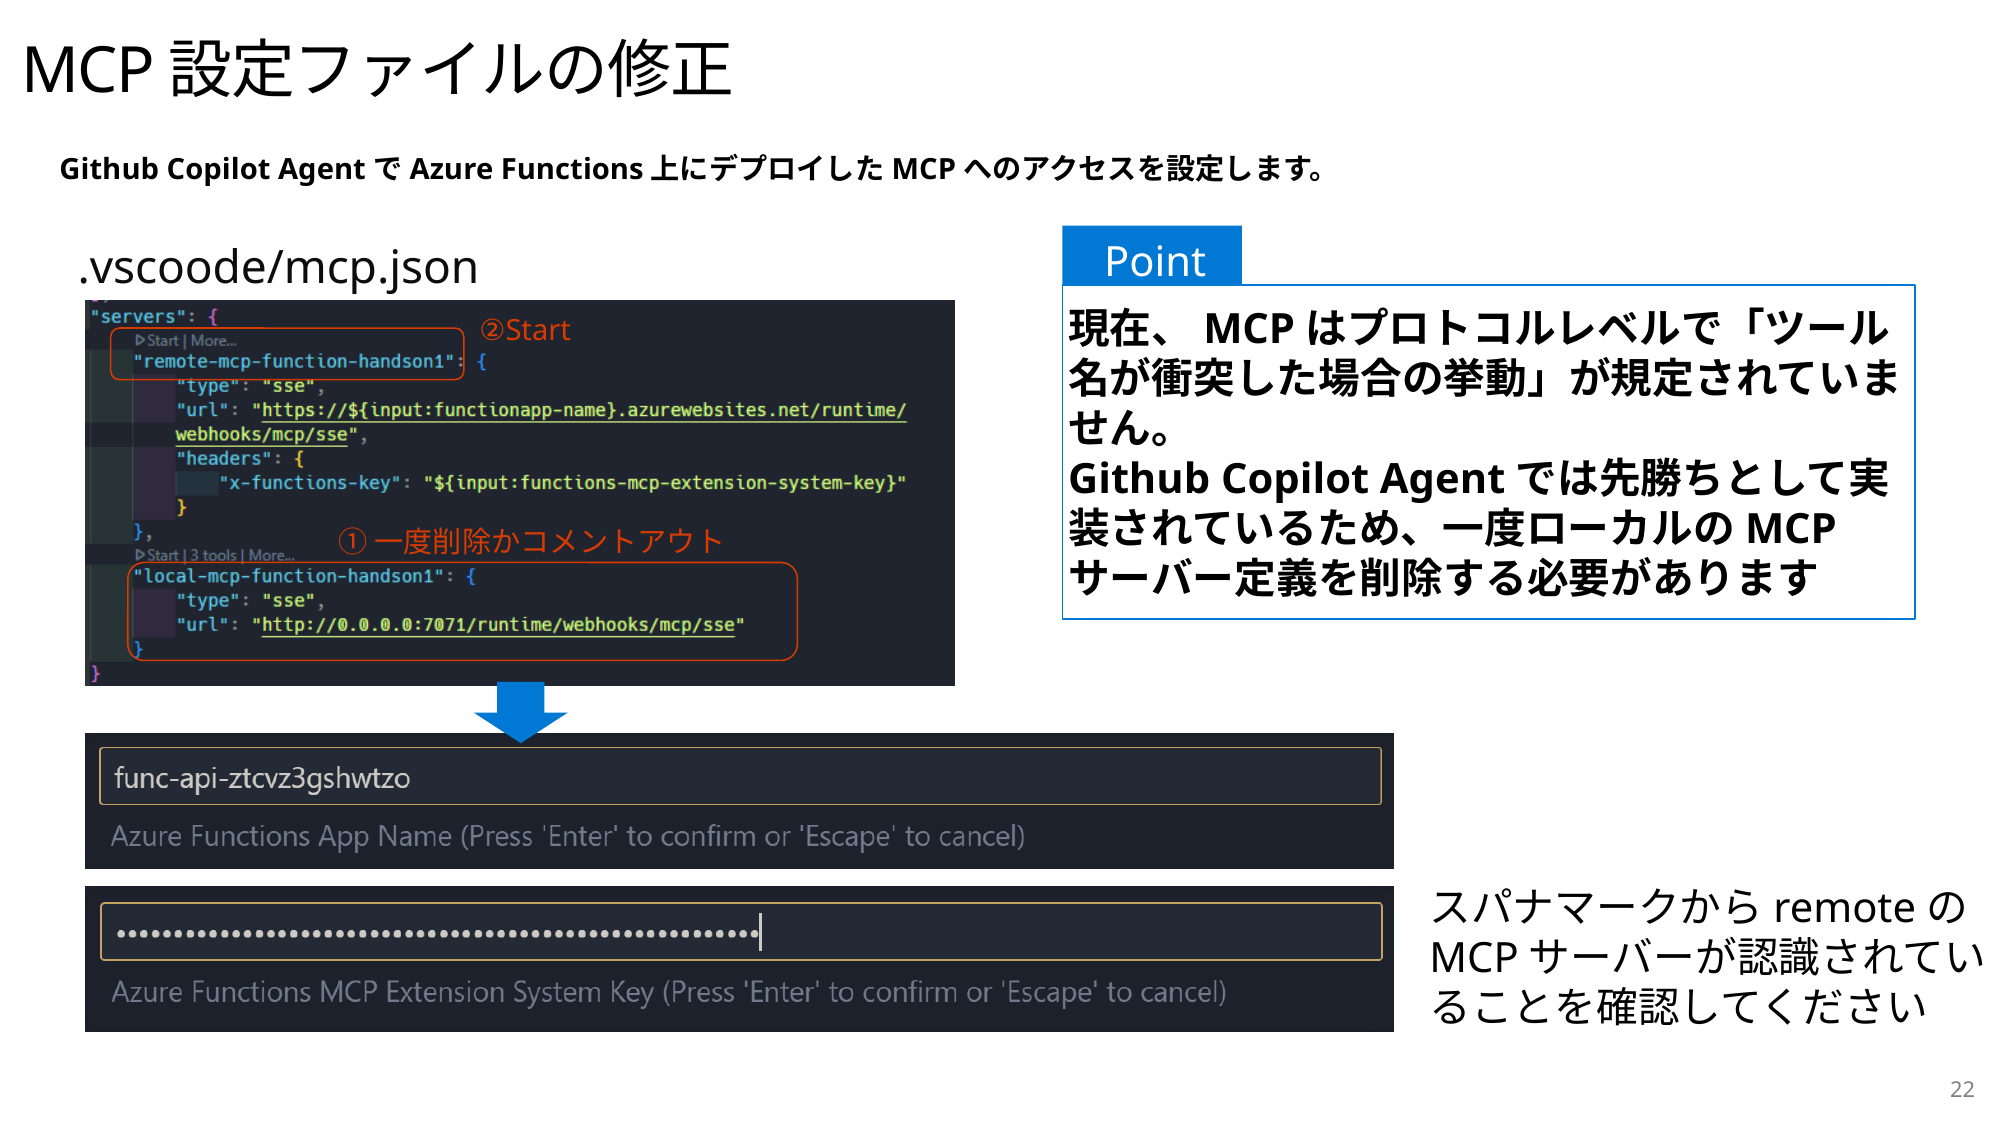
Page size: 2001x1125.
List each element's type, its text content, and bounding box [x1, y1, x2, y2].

picture [84, 732, 1394, 869]
text_box スパナマークからremoteのMCPサーバーが認識されていることを確認してください [1429, 880, 2000, 1031]
picture [84, 300, 955, 686]
text_box Point [1062, 225, 1243, 286]
title MCP設定ファイルの修正 [21, 28, 1747, 106]
list Github Copilot AgentでAzure Functions上にデプロイしたMCPへのアクセスを設定します。 [35, 116, 1934, 220]
list .vscoode/mcp.json [77, 237, 892, 294]
picture [84, 886, 1394, 1032]
slide_number 22 [1539, 1067, 1990, 1125]
text_box 現在、MCPはプロトコルレベルで「ツール名が衝突した場合の挙動」が規定されていません。 Github Copilot Agentでは先勝ちとして実装されているため、一度ローカルのMCPサーバー定義を削除する必要があります [1062, 284, 1916, 620]
text_box [472, 686, 569, 732]
